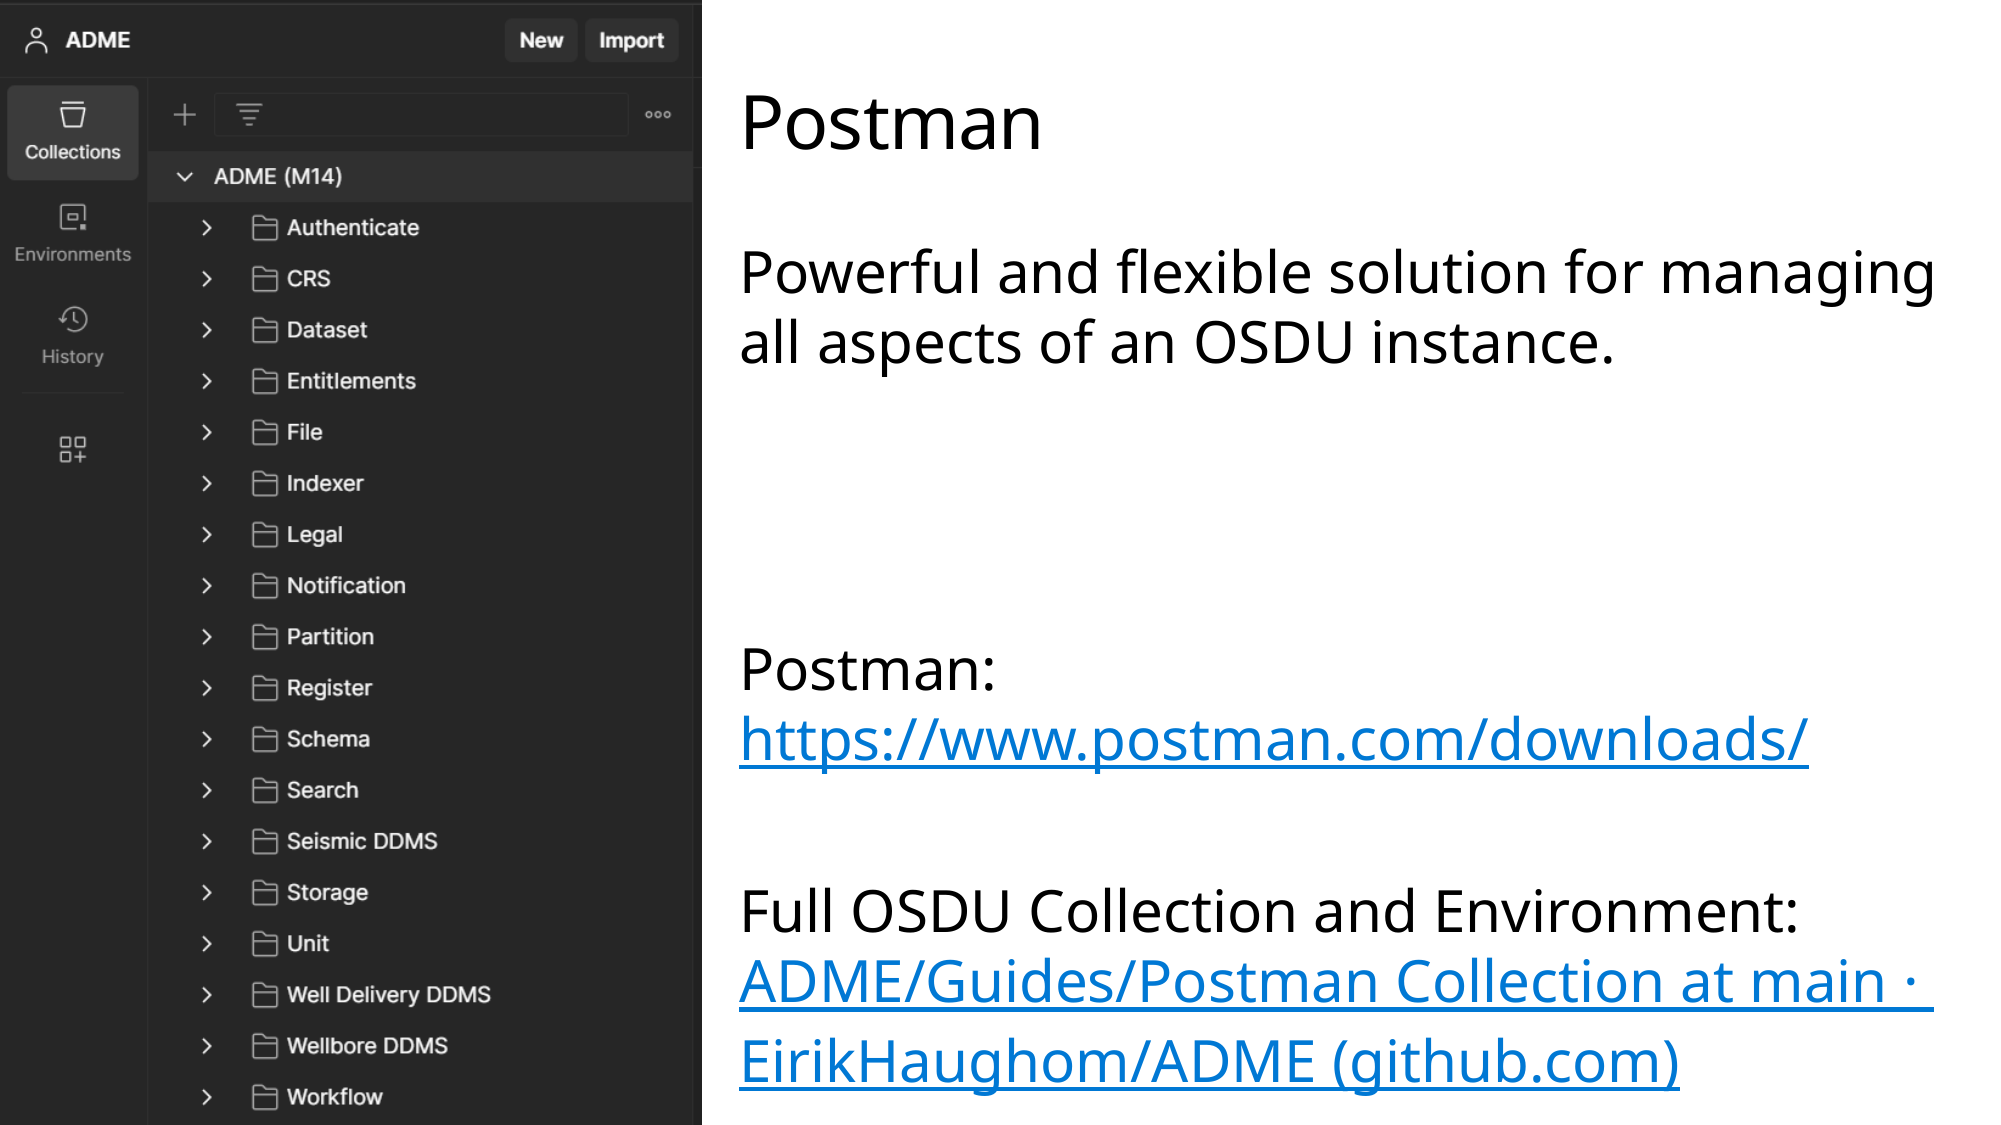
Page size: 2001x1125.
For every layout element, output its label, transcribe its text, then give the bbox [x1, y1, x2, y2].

list Powerful and flexible solution for managing all aspects of an OSDU instance. Postman: https://www.postman.com/downloads/ Full OSDU Collection and Environment: ADME/Guides/Postman Collection at main · EirikHaughom/ADME (github.com) [739, 235, 1971, 1098]
picture [0, 0, 703, 1125]
title Postman [739, 75, 1971, 166]
